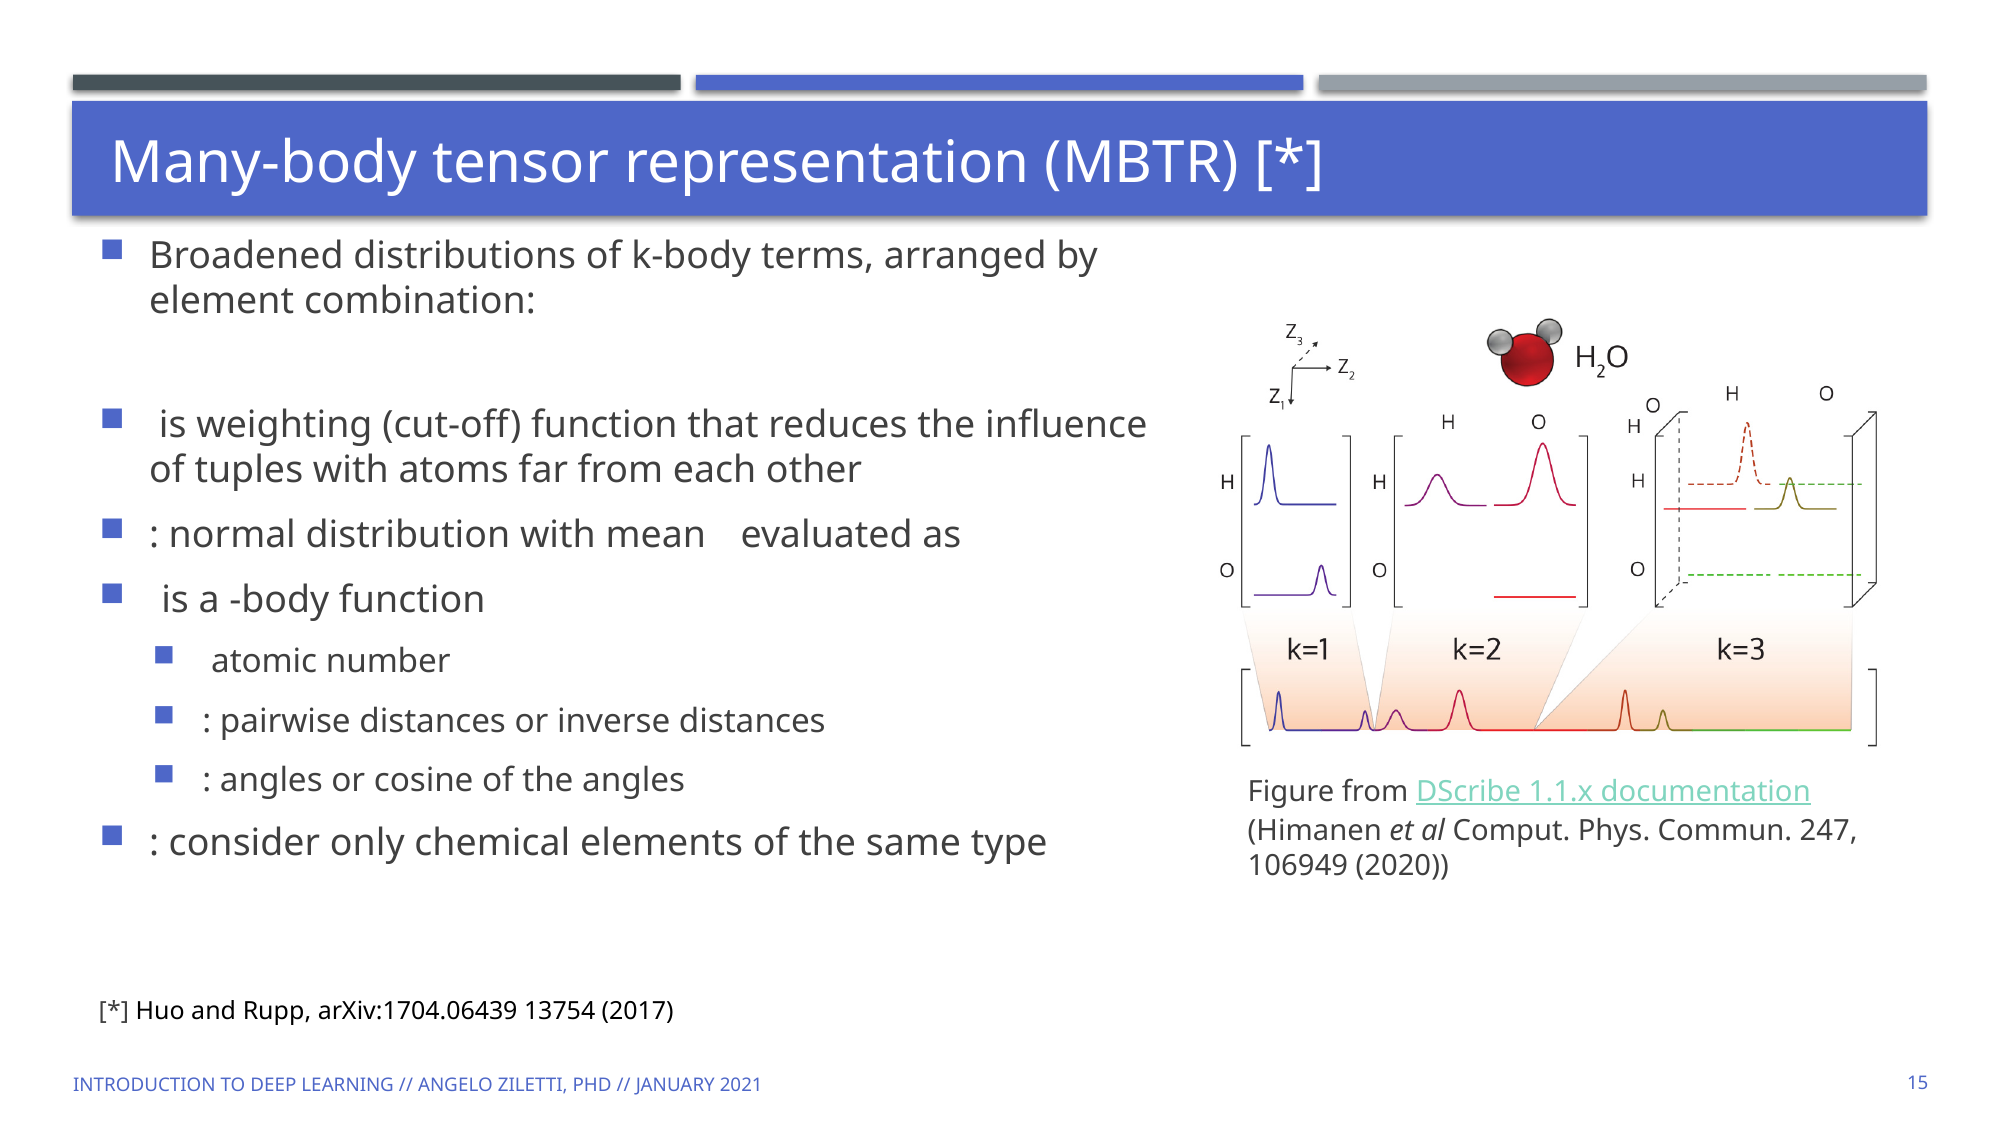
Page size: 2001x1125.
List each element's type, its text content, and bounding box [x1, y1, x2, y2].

title Many-body tensor representation (MBTR) [*] [95, 115, 1905, 203]
text_box Figure from DScribe 1.1.x documentation (Himanen et al Comput. Phys. Commun. 247, 106949 (2020)) [1232, 764, 1944, 889]
slide_number 15 [1770, 1053, 1944, 1114]
picture [1212, 307, 1891, 766]
text_box [*] Huo and Rupp, arXiv:1704.06439 13754 (2017) [84, 986, 1084, 1032]
footer Introduction to Deep Learning // Angelo Ziletti, PhD // January 2021 [58, 1053, 1177, 1114]
